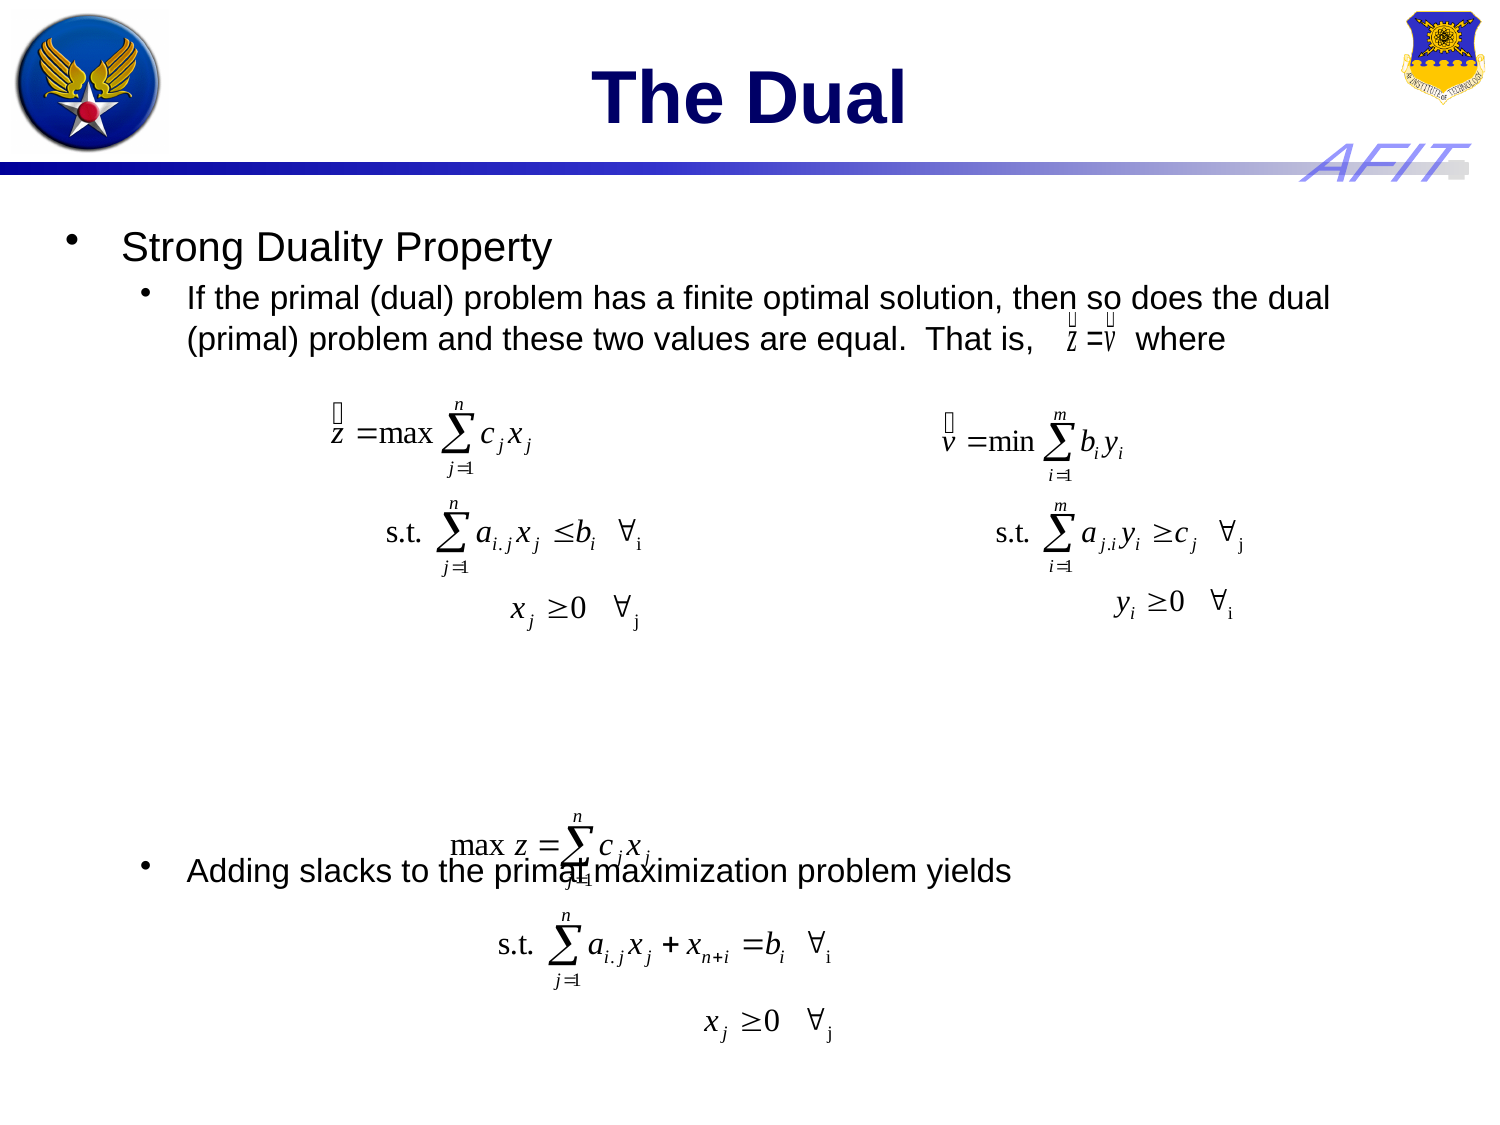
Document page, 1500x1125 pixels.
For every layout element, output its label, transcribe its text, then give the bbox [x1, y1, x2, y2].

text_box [436, 799, 840, 1051]
picture [1401, 11, 1486, 105]
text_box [1062, 312, 1122, 363]
picture [11, 9, 112, 154]
title The Dual [112, 0, 1388, 188]
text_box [937, 399, 1252, 626]
list Strong Duality Property If the primal (dual) problem has a finite optimal solution, then so does the dual (primal) problem and these two values are equal. That is, where Adding slacks to the primal maximization problem yields [50, 212, 1450, 1023]
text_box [324, 387, 652, 638]
